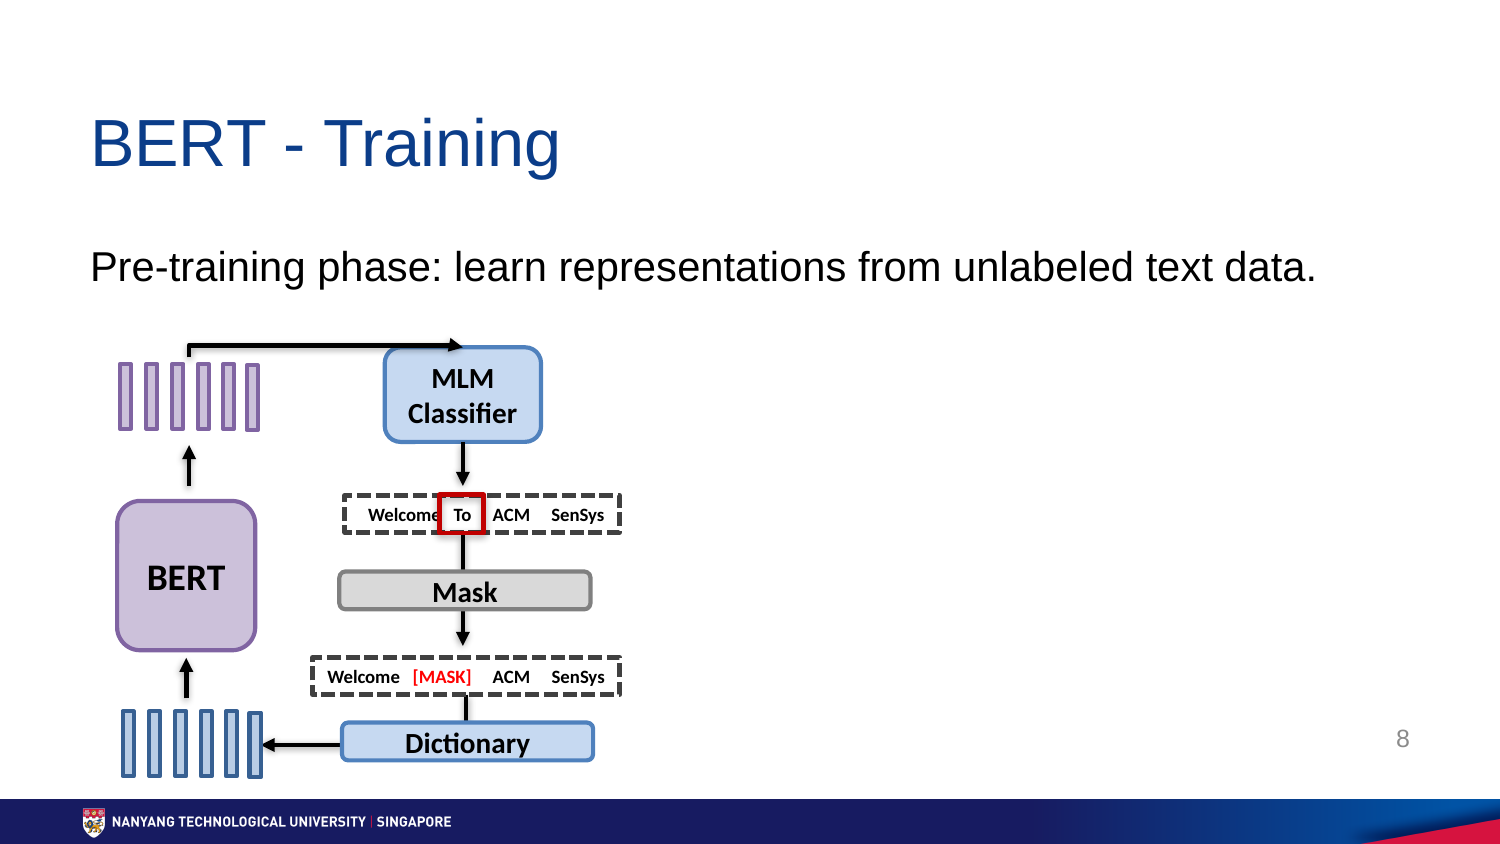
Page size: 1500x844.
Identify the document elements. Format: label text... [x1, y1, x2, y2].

text_box Welcome [MASK] ACM SenSys [393, 657, 620, 695]
slide_number 8 [1074, 715, 1425, 761]
text_box [439, 494, 484, 534]
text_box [188, 347, 464, 358]
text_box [122, 711, 261, 778]
text_box Welcome [MASK] ACM SenSys [312, 657, 333, 695]
picture [0, 799, 1500, 844]
text_box BERT [115, 498, 258, 653]
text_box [338, 617, 389, 824]
text_box Welcome To ACM SenSys [486, 495, 620, 533]
title BERT - Training [75, 69, 1425, 210]
text_box Dictionary [393, 720, 596, 763]
text_box Welcome To ACM SenSys [344, 495, 437, 533]
text_box Mask [337, 569, 458, 612]
text_box MLM Classifier [382, 345, 544, 445]
text_box Mask [468, 569, 593, 612]
list Pre-training phase: learn representations from unlabeled text data. [75, 232, 1360, 305]
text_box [119, 363, 259, 431]
